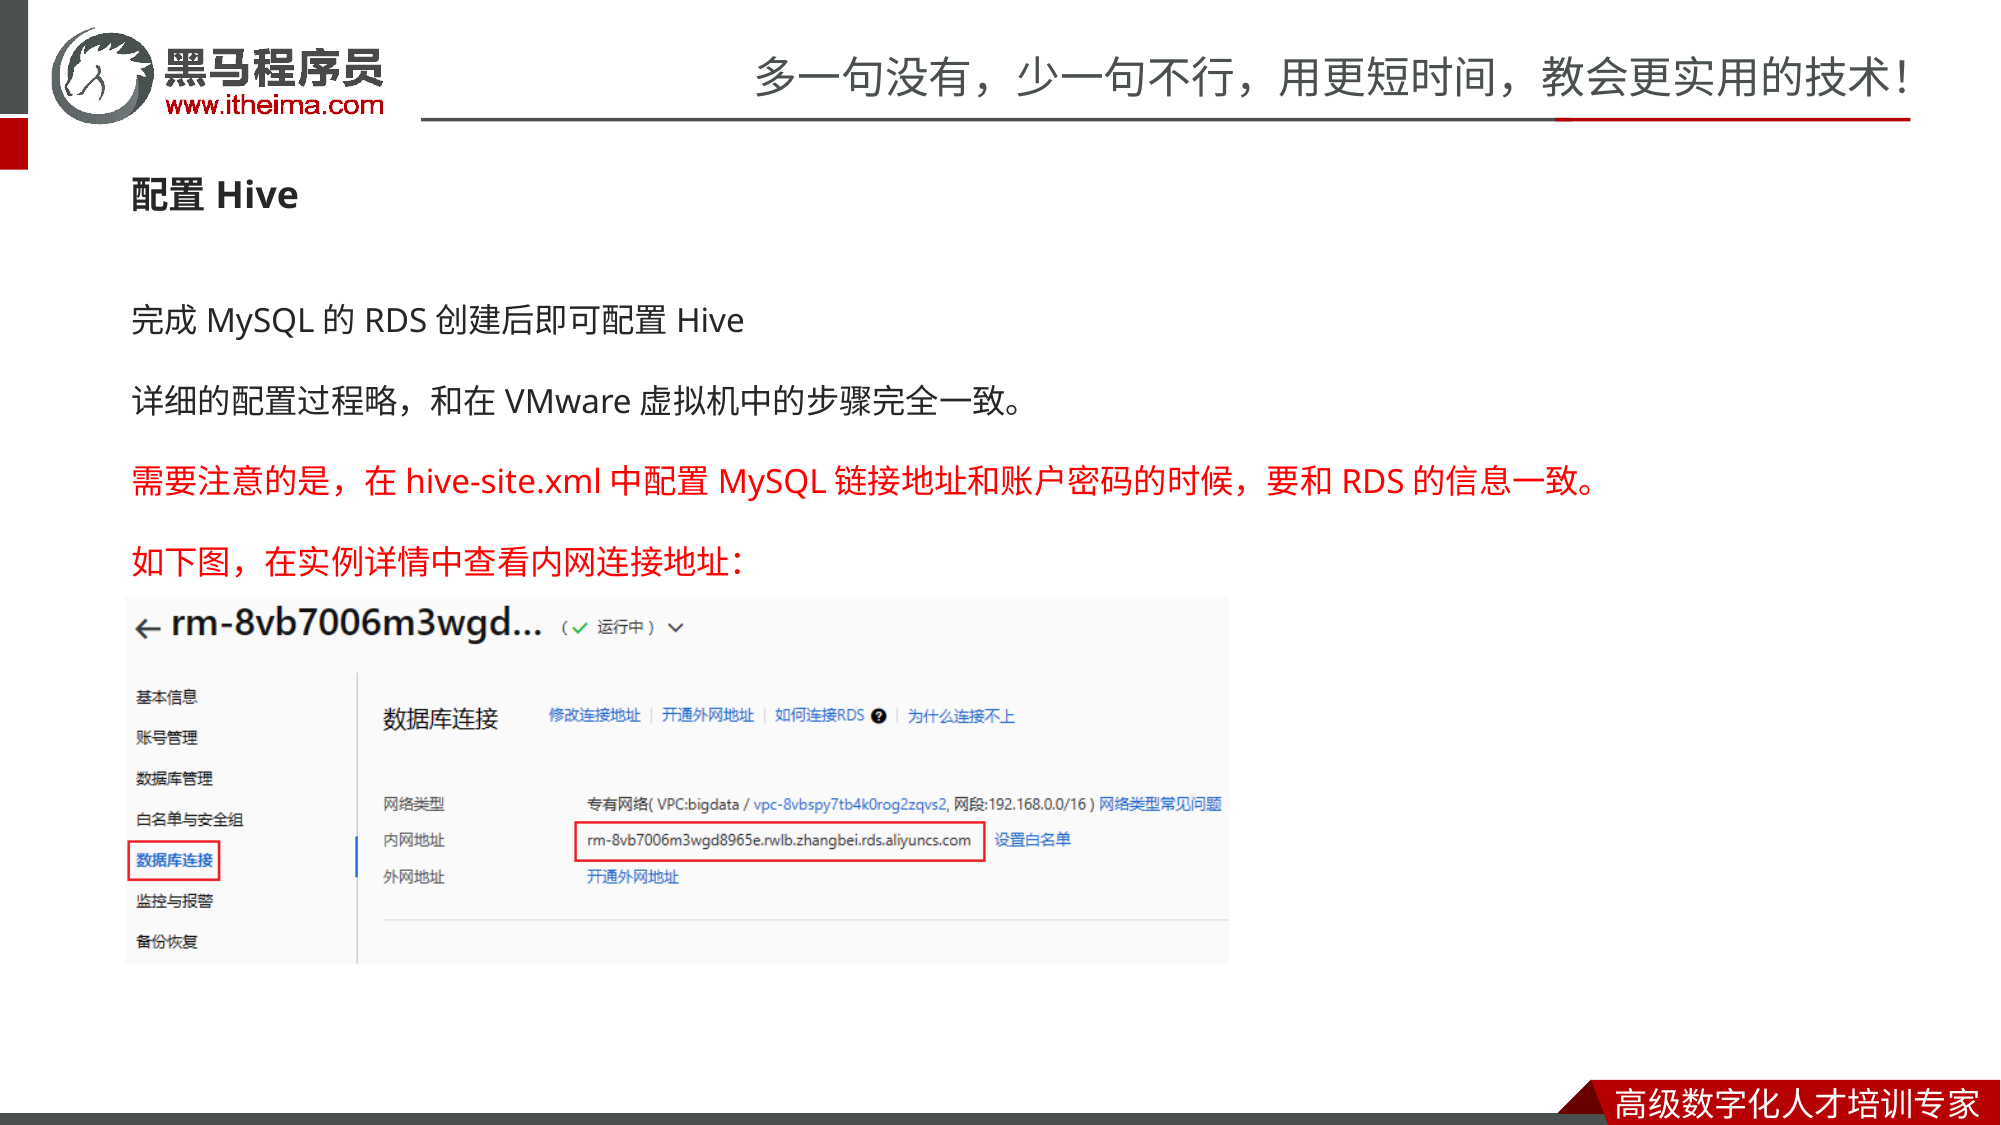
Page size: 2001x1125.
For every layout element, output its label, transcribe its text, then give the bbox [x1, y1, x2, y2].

list 配置Hive [116, 154, 1872, 239]
list 完成MySQL的RDS创建后即可配置Hive 详细的配置过程略，和在VMware虚拟机中的步骤完全一致。 需要注意的是，在hive-site.xml中配置MySQL链接地址和账户密码的时候，要和RDS的信息一致。 如下图，在实例详情中查看内网连接地址： [116, 271, 1872, 964]
picture [50, 26, 384, 125]
picture [125, 597, 1229, 964]
